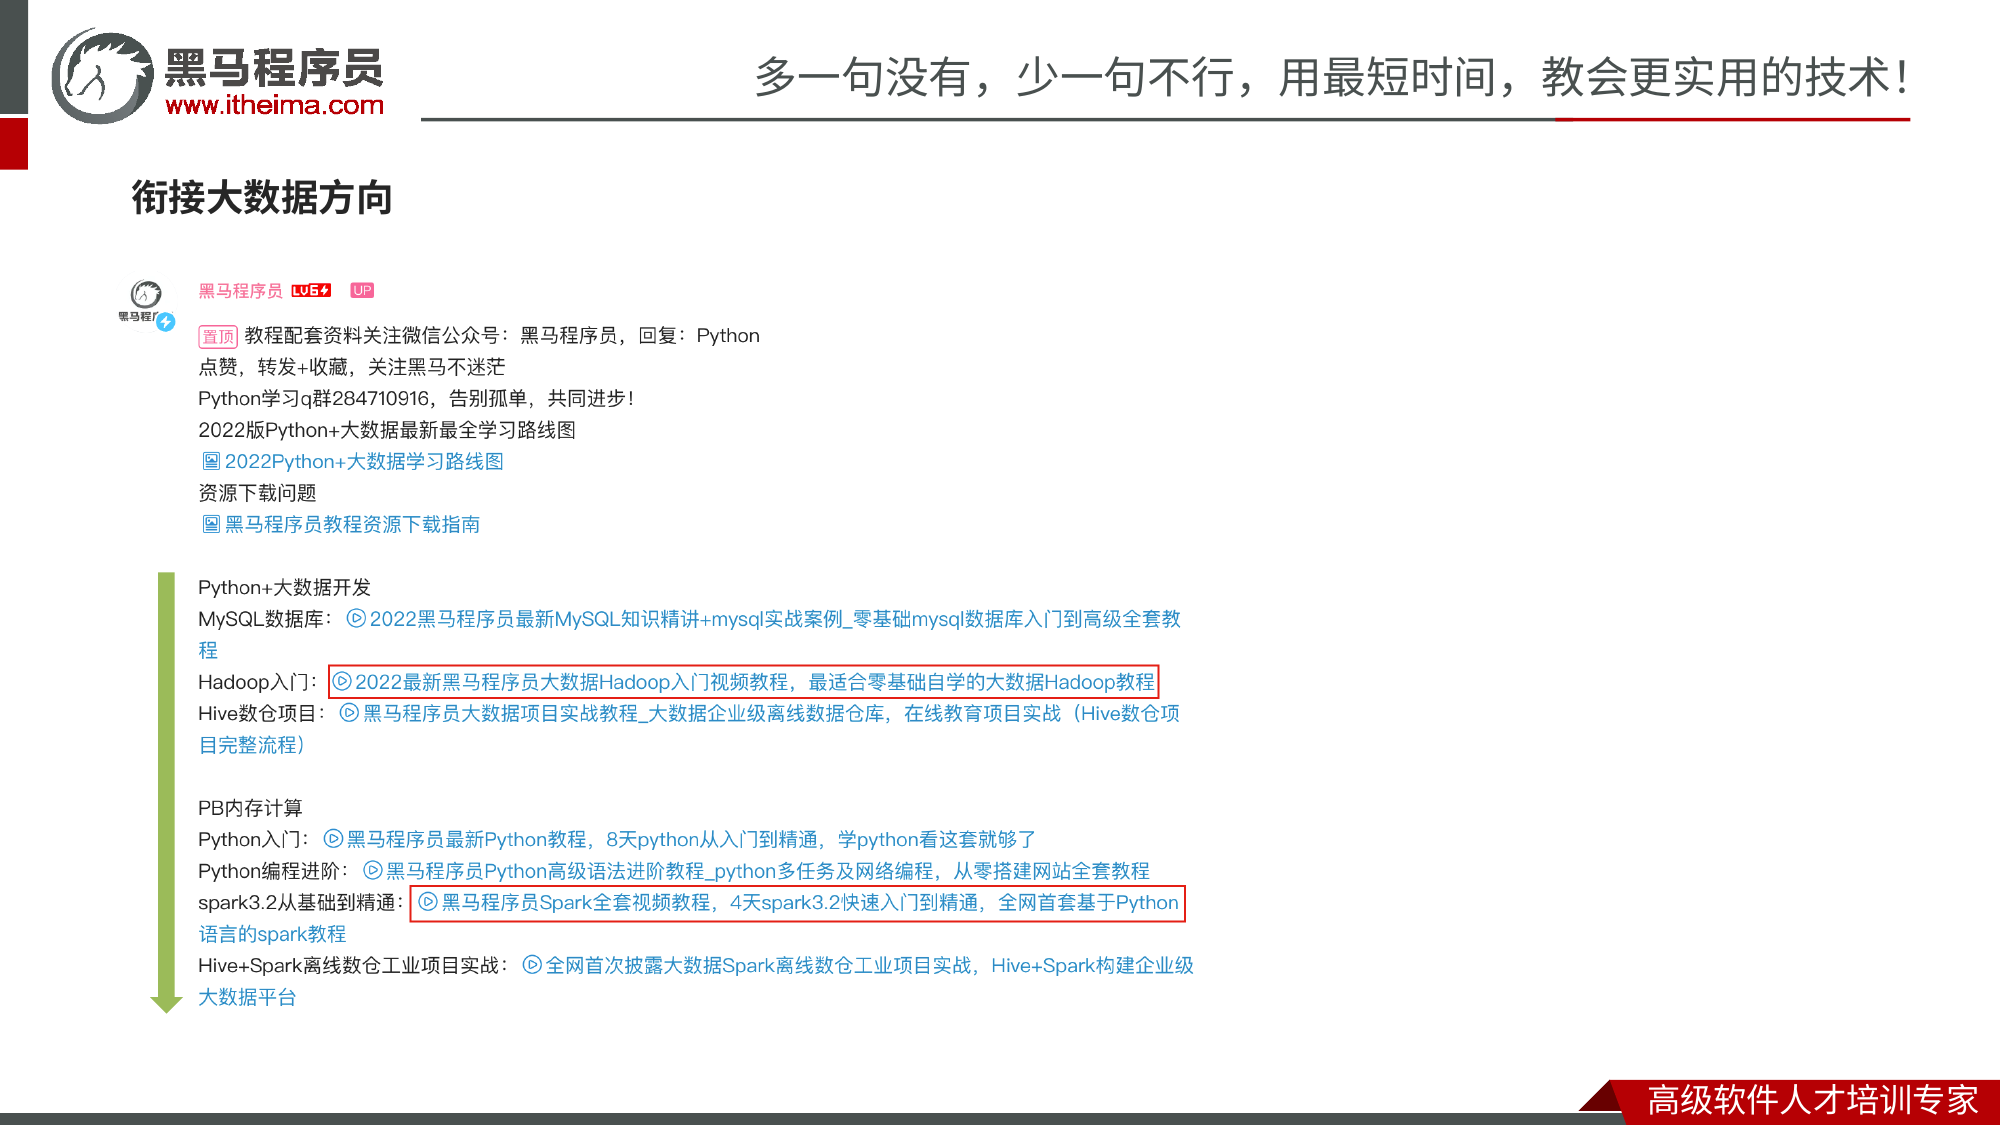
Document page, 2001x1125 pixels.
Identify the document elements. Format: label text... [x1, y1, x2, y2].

picture [50, 26, 384, 125]
picture [116, 271, 1196, 1014]
list 衔接大数据方向 [116, 154, 1872, 239]
